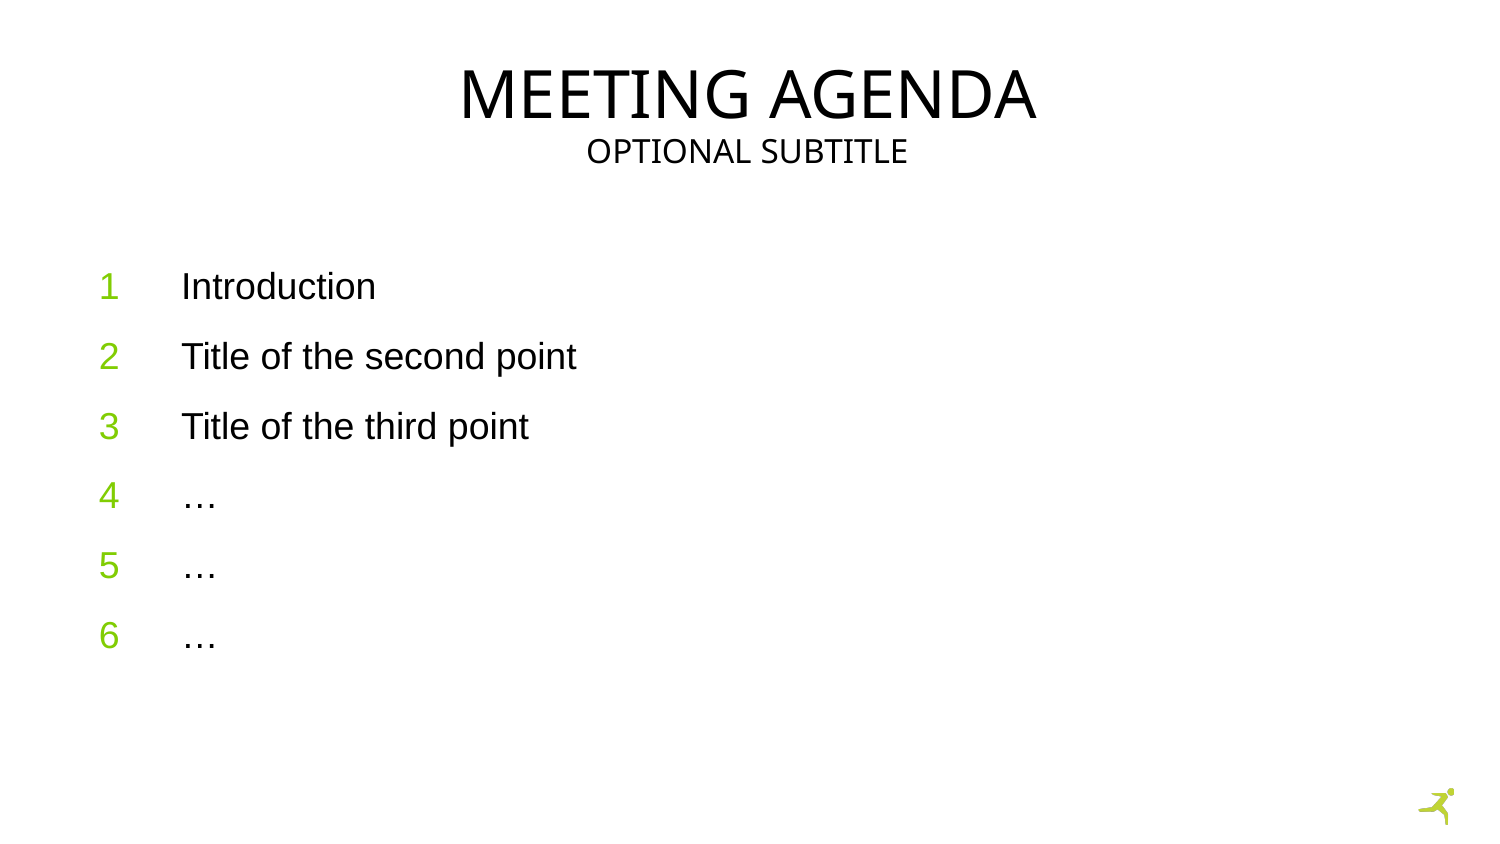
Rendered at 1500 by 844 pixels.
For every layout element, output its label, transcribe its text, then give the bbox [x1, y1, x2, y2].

subtitle Optional subtitle [94, 123, 1402, 178]
list Introduction Title of the second point Title of the third point … … … [98, 261, 1402, 666]
title Meeting agenda [94, 66, 1402, 111]
